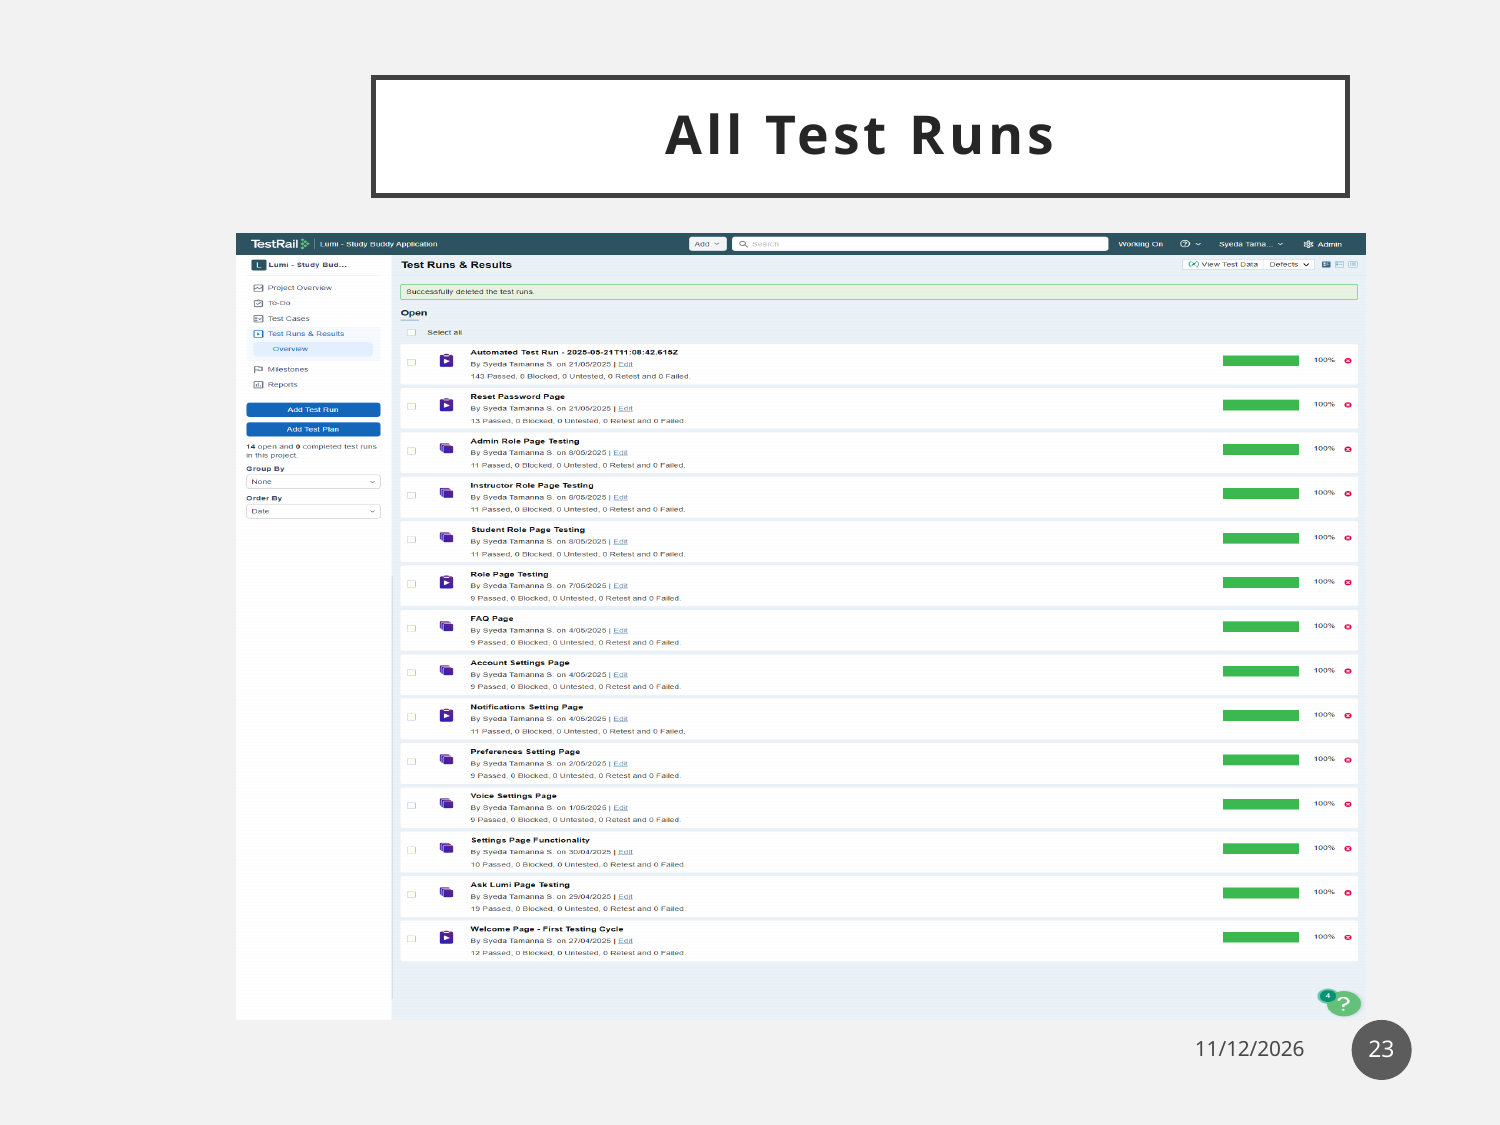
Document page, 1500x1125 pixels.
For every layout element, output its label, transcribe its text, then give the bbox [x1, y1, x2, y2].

picture [236, 233, 1366, 1020]
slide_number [980, 1023, 1320, 1077]
title All Test Runs [371, 75, 1350, 198]
slide_number 23 [1351, 1019, 1412, 1080]
